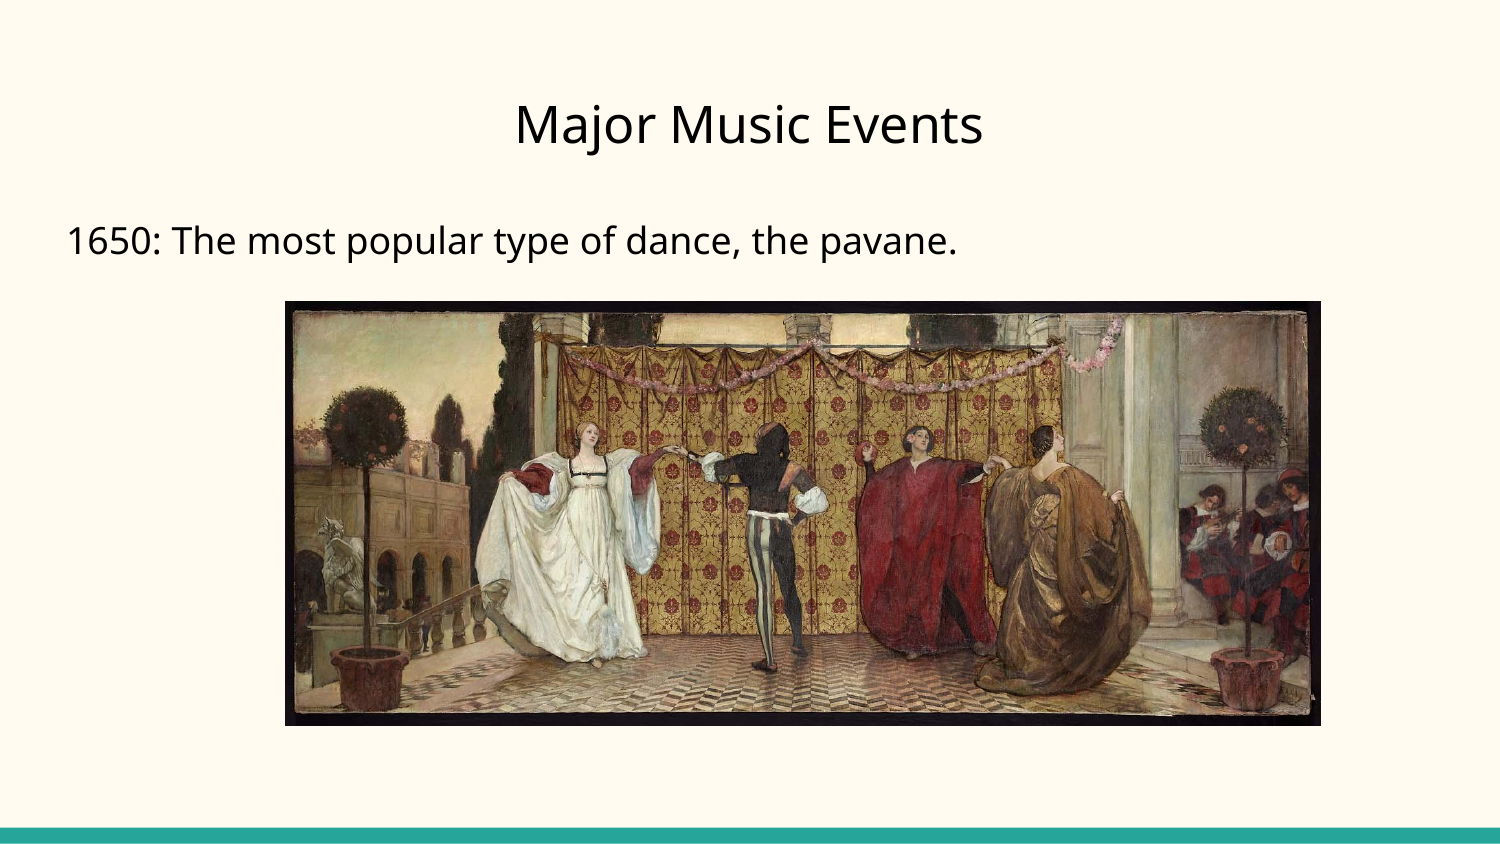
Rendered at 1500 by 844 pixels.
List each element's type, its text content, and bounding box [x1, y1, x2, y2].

picture [284, 301, 1321, 726]
title Major Music Events [51, 72, 1449, 174]
list 1650: The most popular type of dance, the pavane. [51, 192, 1449, 750]
